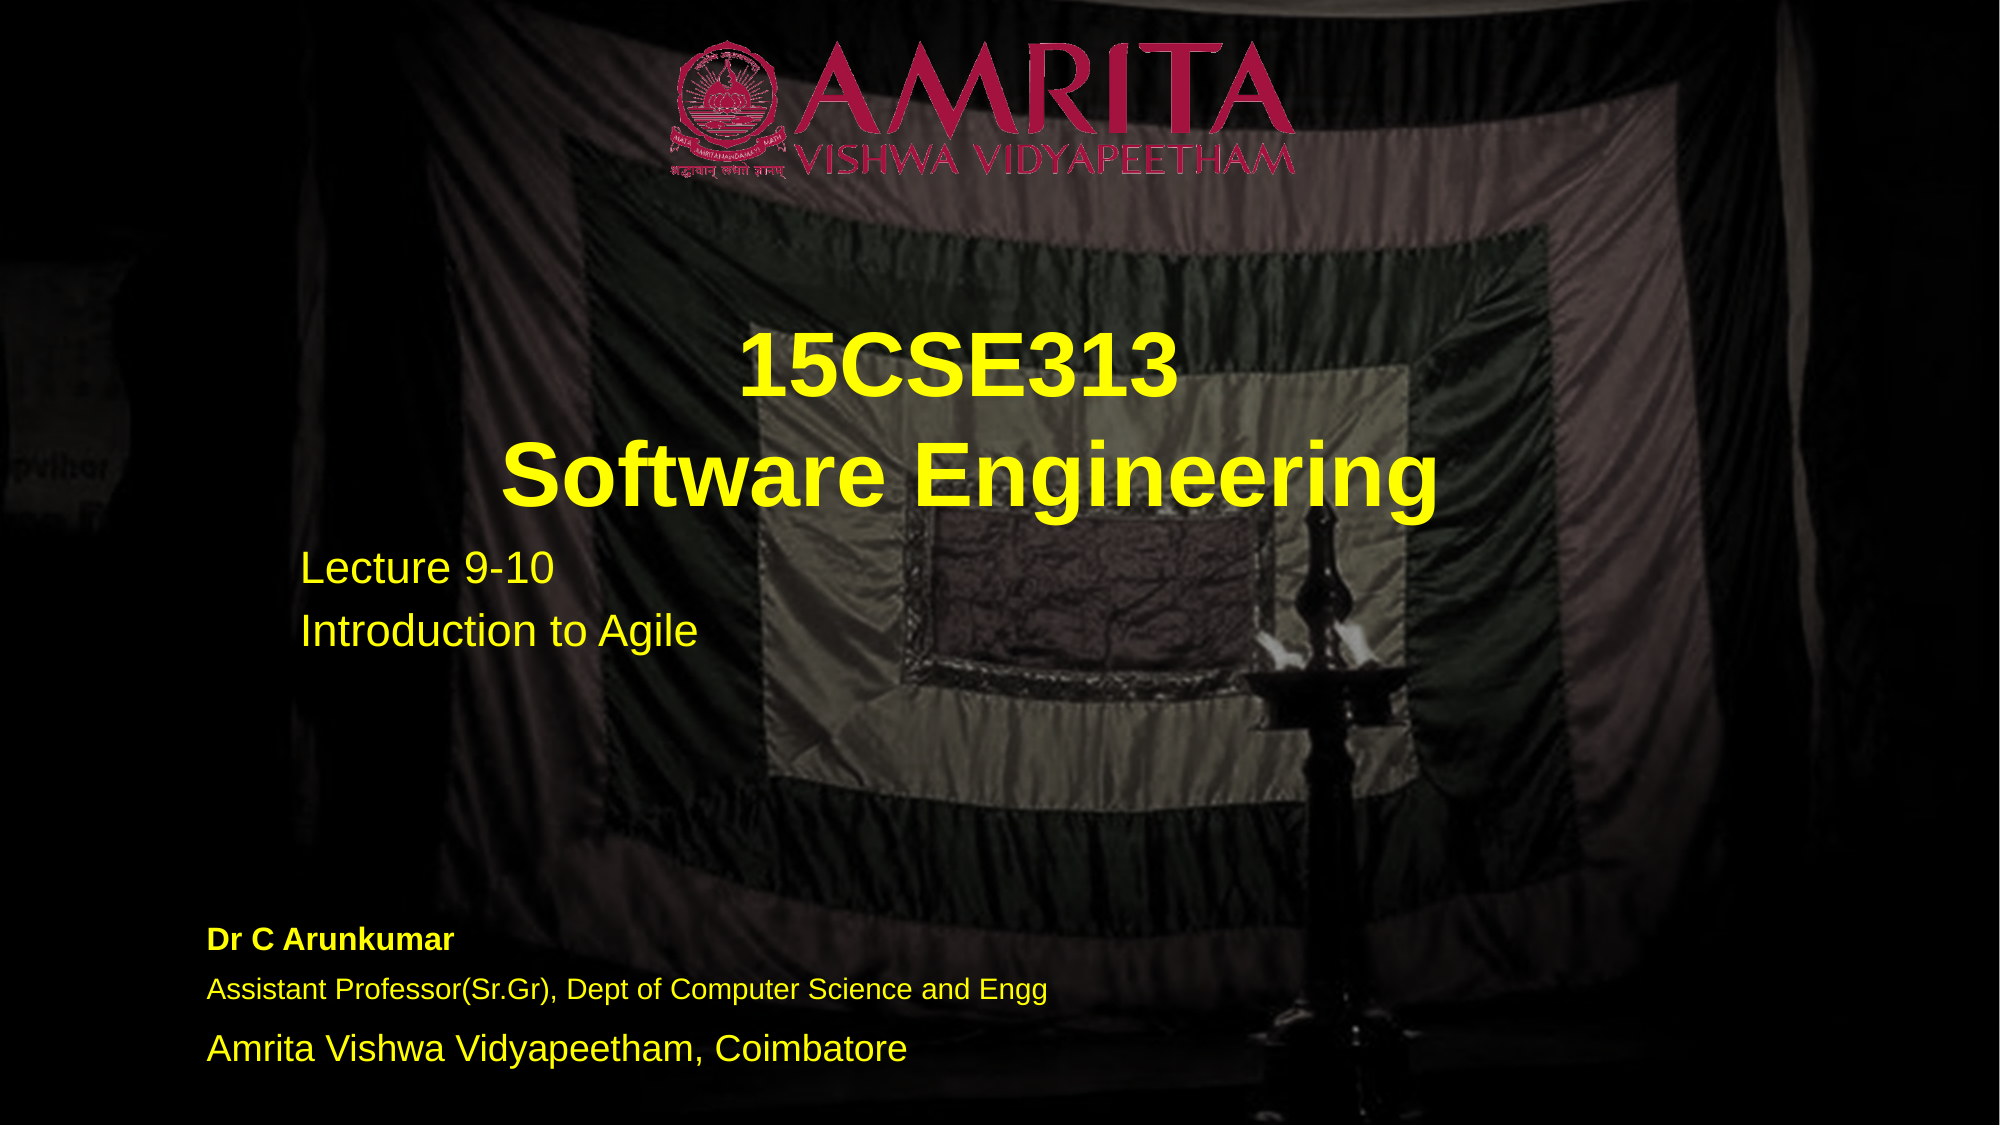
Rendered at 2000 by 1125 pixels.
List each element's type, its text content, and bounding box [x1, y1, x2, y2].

list Dr C Arunkumar [191, 910, 1076, 962]
subtitle Lecture 9-10 Introduction to Agile [299, 537, 1199, 657]
picture [0, 0, 2000, 1125]
list Amrita Vishwa Vidyapeetham, Coimbatore [191, 1017, 1076, 1071]
title 15CSE313 Software Engineering [206, 304, 1738, 548]
list Assistant Professor(Sr.Gr), Dept of Computer Science and Engg [191, 962, 1076, 1017]
